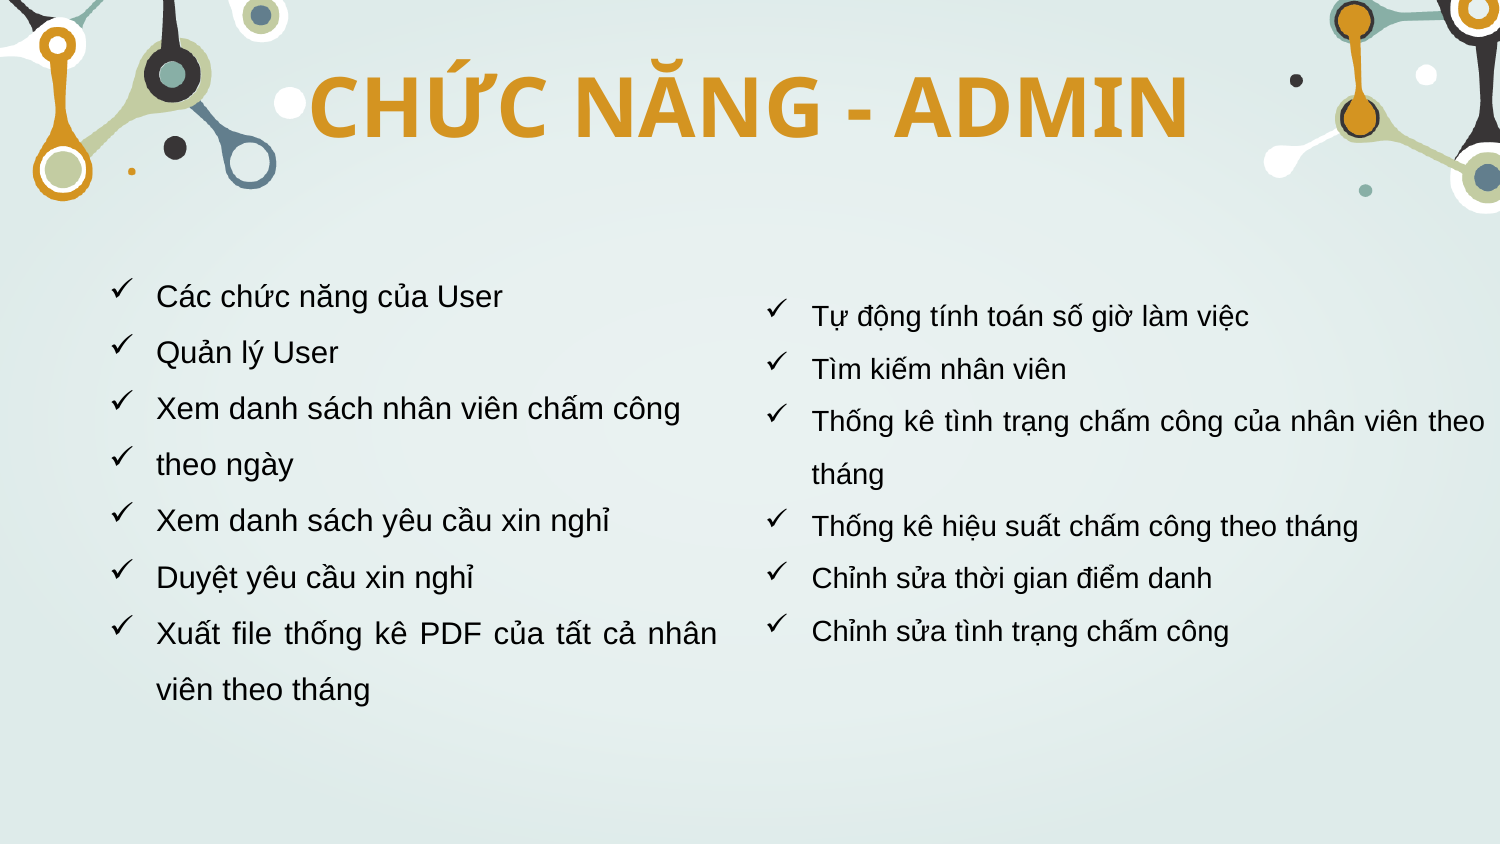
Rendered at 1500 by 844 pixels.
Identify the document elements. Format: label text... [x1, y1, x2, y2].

text_box Tự động tính toán số giờ làm việc Tìm kiếm nhân viên Thống kê tình trạng chấm công của nhân viên theo tháng Thống kê hiệu suất chấm công theo tháng Chỉnh sửa thời gian điểm danh Chỉnh sửa tình trạng chấm công [749, 272, 1500, 655]
title CHỨC NĂNG - ADMIN [277, 39, 1222, 132]
picture [0, 0, 1500, 844]
text_box Các chức năng của User Quản lý User Xem danh sách nhân viên chấm công theo ngày Xem danh sách yêu cầu xin nghỉ Duyệt yêu cầu xin nghỉ Xuất file thống kê PDF của tất cả nhân viên theo tháng [19, 249, 734, 714]
